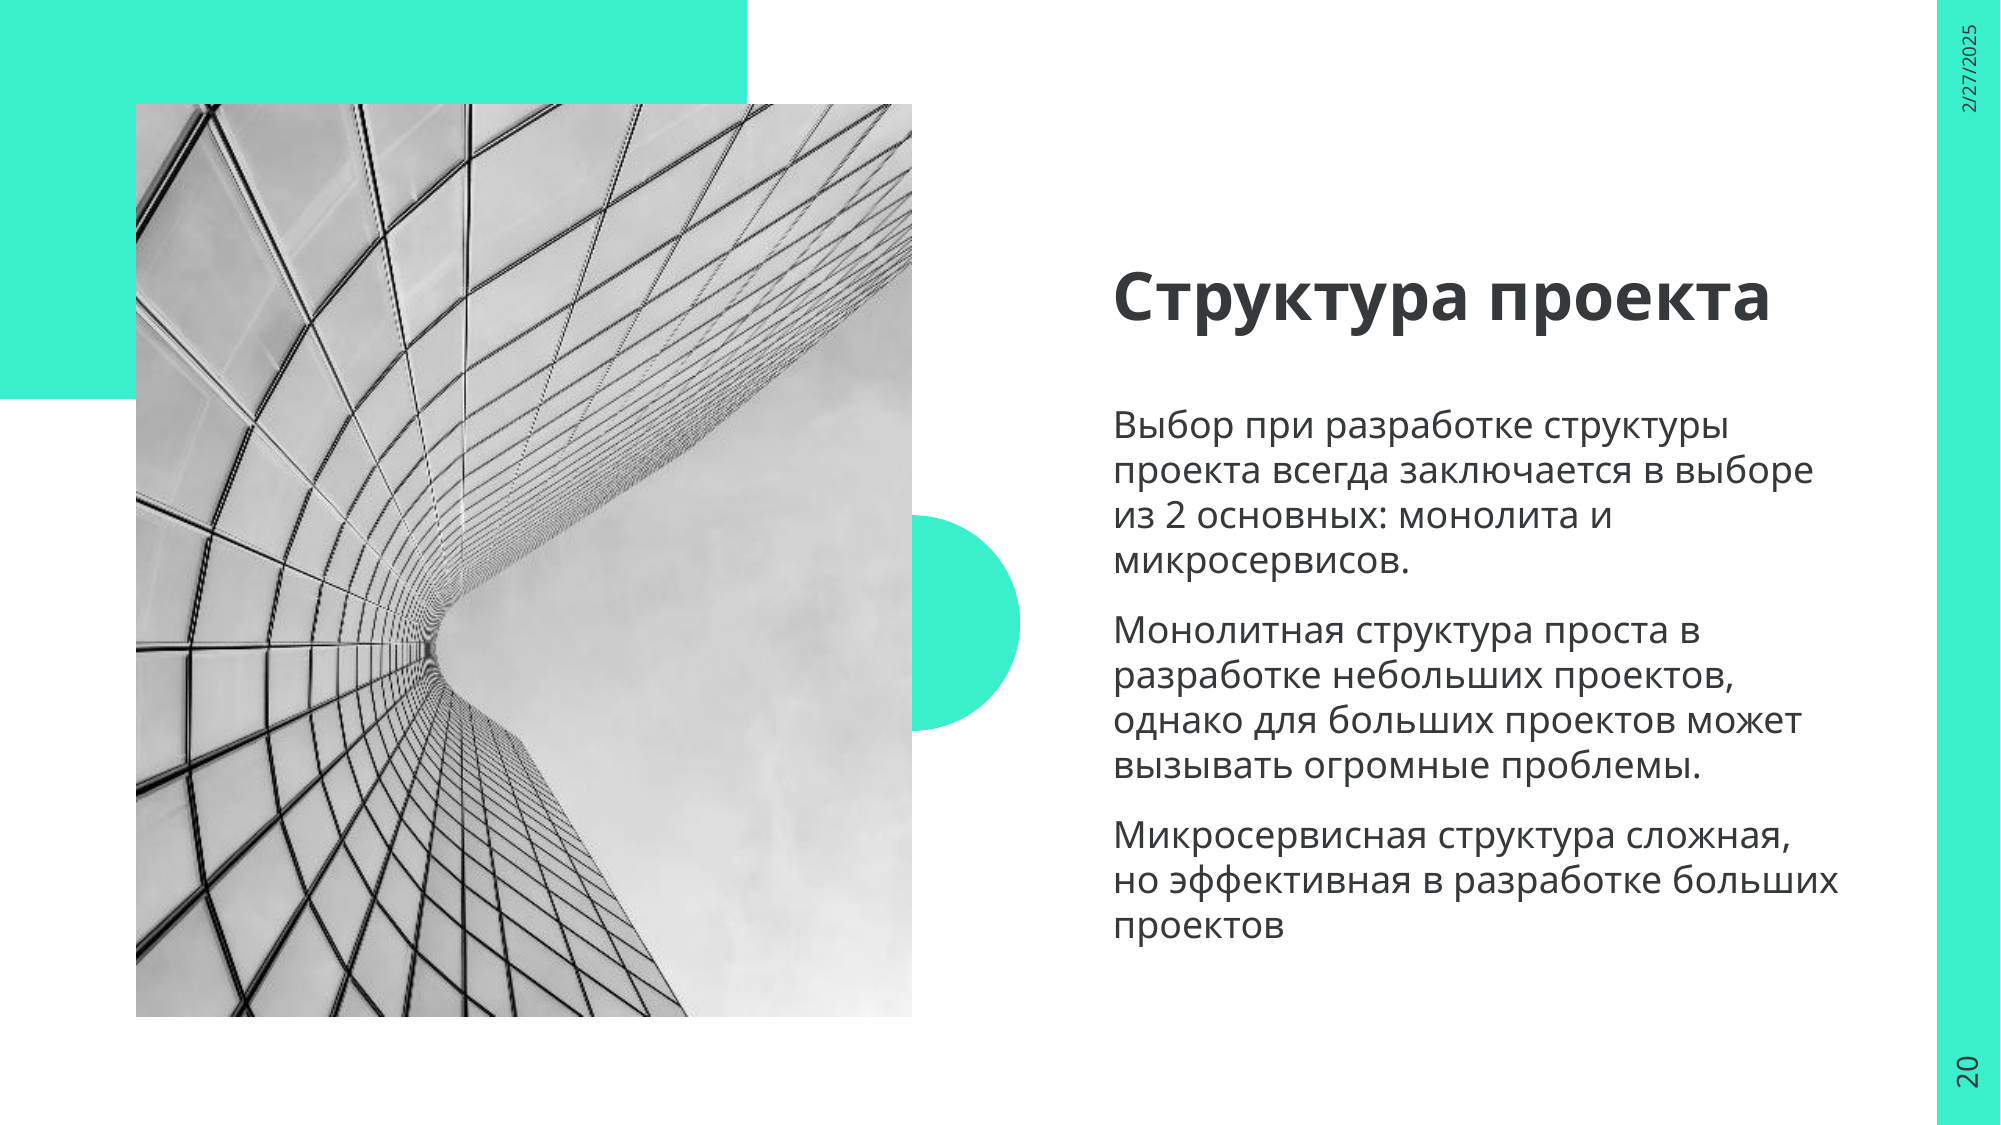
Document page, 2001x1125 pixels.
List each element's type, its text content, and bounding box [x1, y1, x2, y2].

picture [136, 104, 913, 1018]
title Структура проекта [1098, 104, 1844, 336]
slide_number ‹#› [1937, 1019, 2000, 1125]
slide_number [1937, 0, 2000, 139]
list Выбор при разработке структуры проекта всегда заключается в выборе из 2 основных: монолита и микросервисов. Монолитная структура проста в разработке небольших проектов, однако для больших проектов может вызывать огромные проблемы. Микросервисная структура сложная, но эффективная в разработке больших проектов [1098, 386, 1844, 1017]
